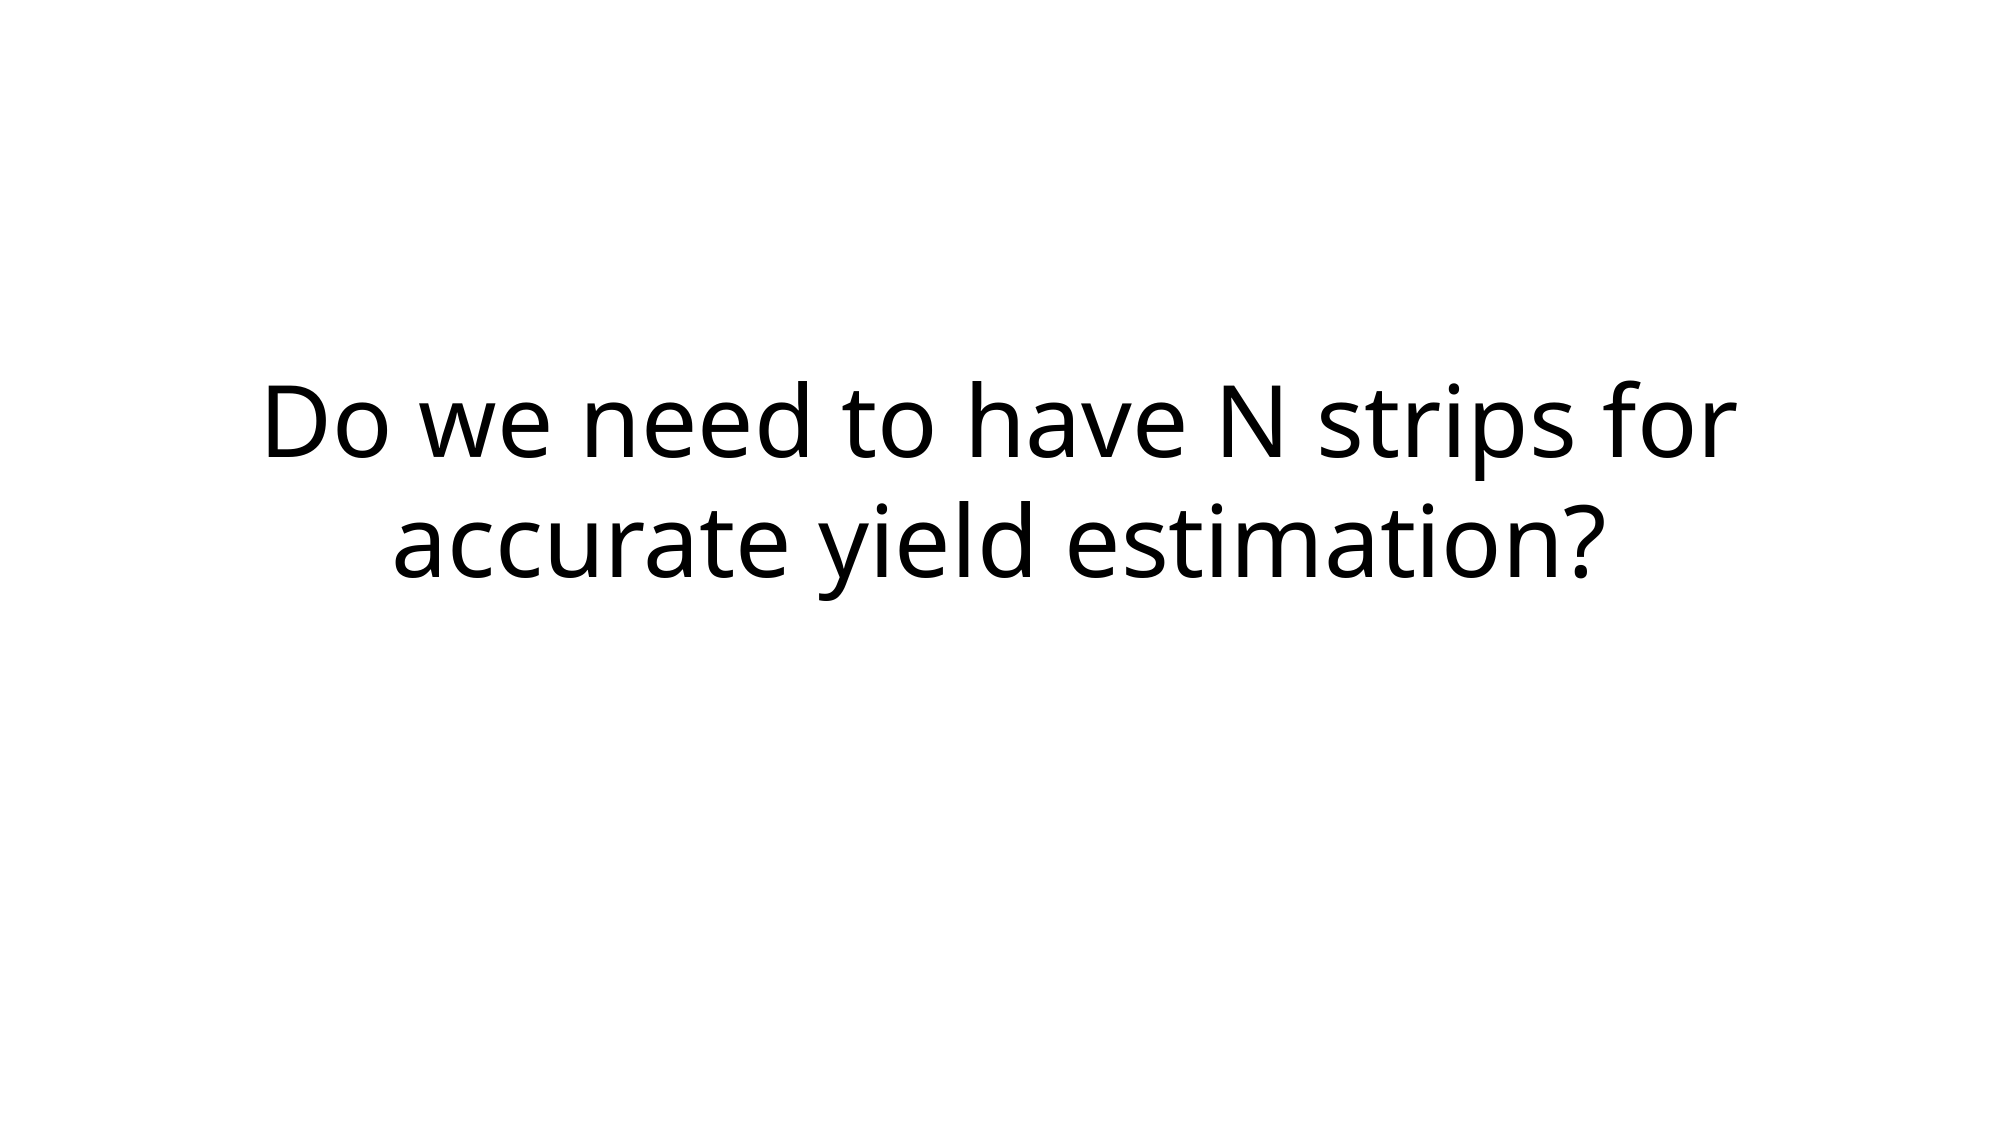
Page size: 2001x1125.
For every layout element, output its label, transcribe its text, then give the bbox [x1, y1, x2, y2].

text_box Do we need to have N strips for accurate yield estimation? [174, 350, 1826, 605]
